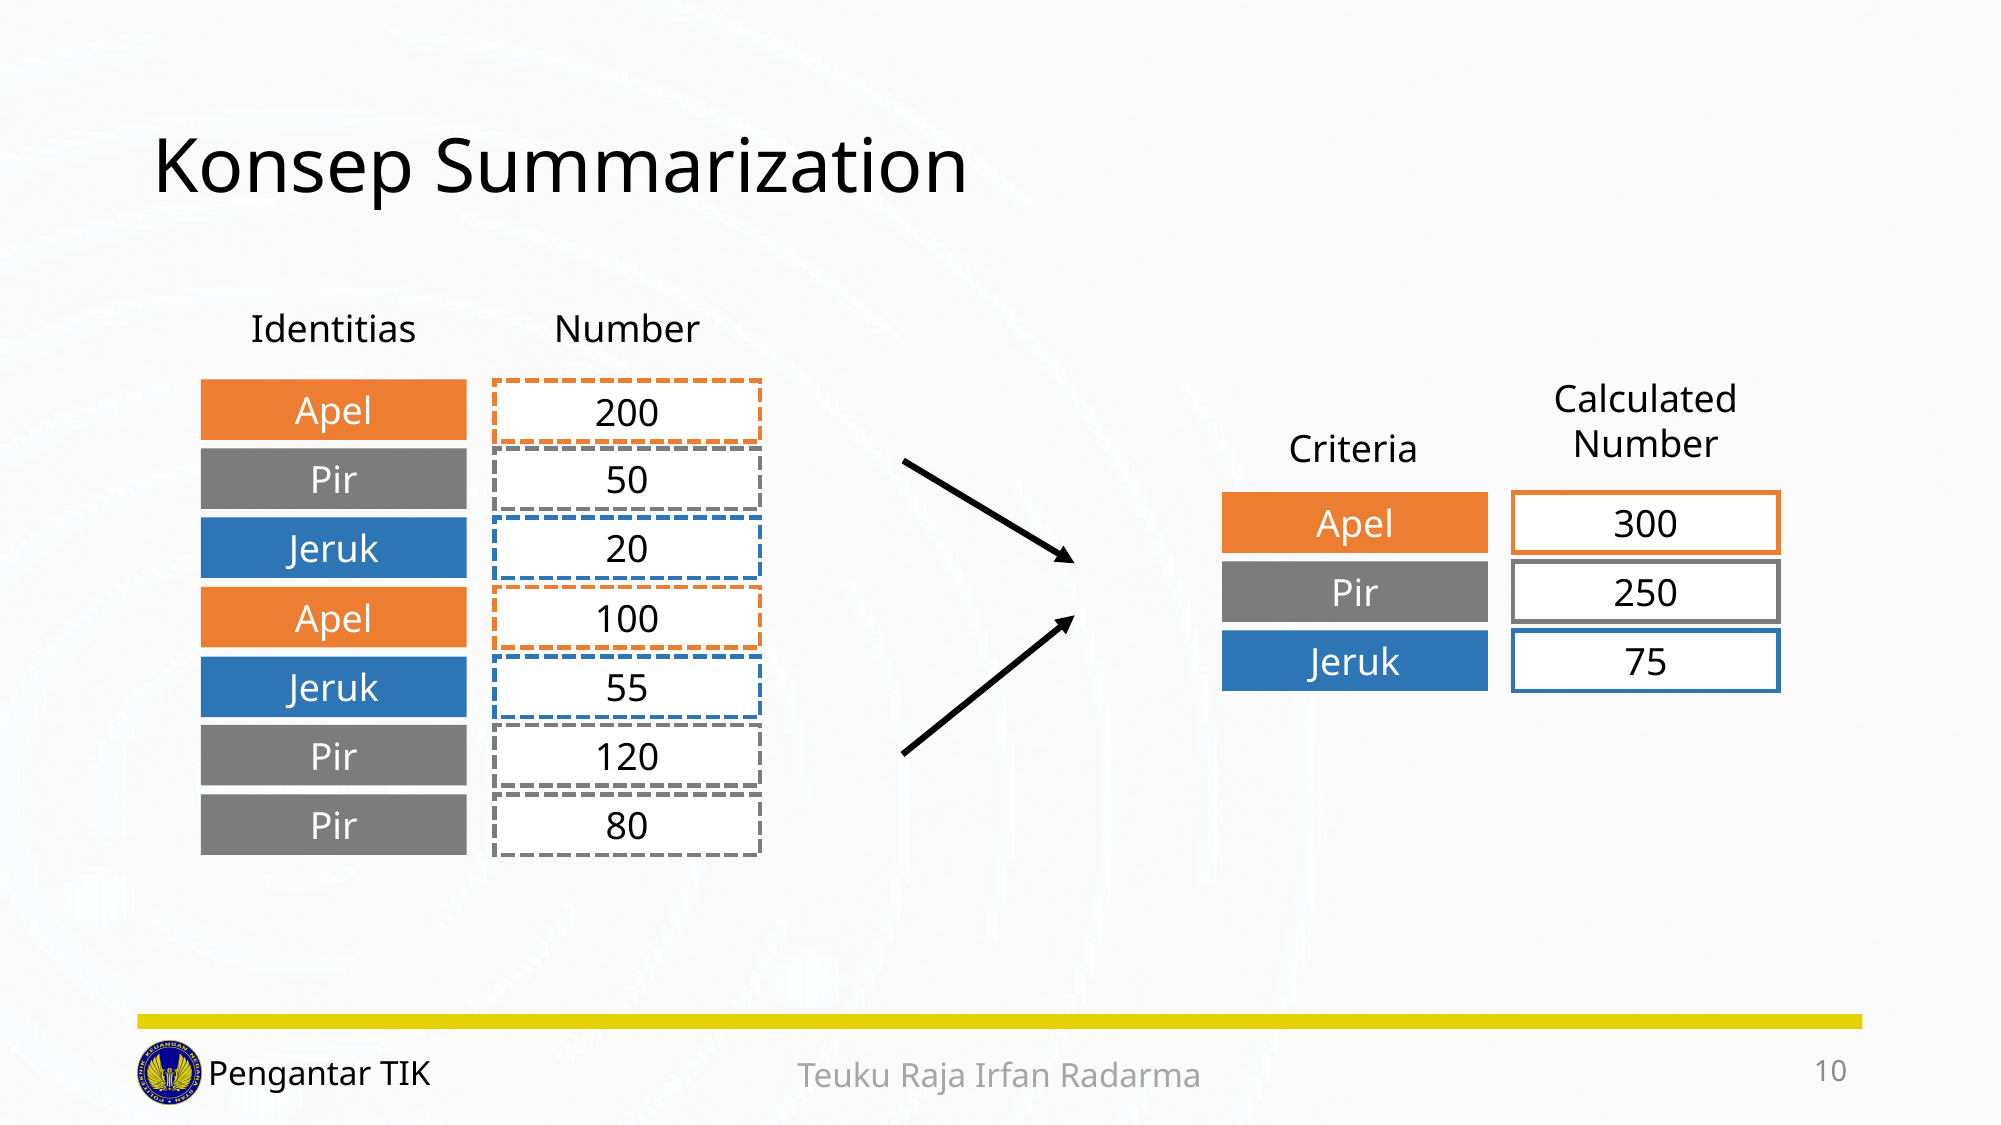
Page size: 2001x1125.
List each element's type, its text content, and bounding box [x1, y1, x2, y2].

text_box Criteria [1273, 418, 1434, 478]
text_box 250 [1512, 560, 1780, 623]
text_box 55 [493, 655, 761, 718]
text_box Apel [1221, 491, 1489, 554]
text_box Jeruk [200, 516, 468, 579]
text_box 120 [493, 724, 761, 786]
text_box 20 [493, 516, 761, 579]
text_box Apel [200, 378, 468, 441]
text_box 300 [1512, 491, 1780, 554]
title Konsep Summarization [137, 59, 1863, 278]
text_box 100 [493, 586, 761, 649]
text_box Pir [1221, 560, 1489, 623]
slide_number 10 [1412, 1042, 1863, 1103]
text_box 75 [1512, 629, 1780, 692]
text_box Apel [200, 586, 468, 649]
text_box Jeruk [200, 655, 468, 718]
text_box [903, 460, 1075, 564]
text_box 80 [493, 793, 761, 856]
text_box 200 [493, 380, 761, 442]
text_box Pir [200, 447, 468, 510]
text_box Calculated Number [1539, 367, 1753, 473]
text_box 50 [493, 447, 761, 510]
text_box Pir [200, 793, 468, 856]
picture [137, 1040, 202, 1105]
text_box Number [539, 298, 716, 358]
text_box Identitias [236, 298, 432, 358]
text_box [902, 615, 1075, 755]
text_box Jeruk [1221, 629, 1489, 692]
text_box Pir [200, 724, 468, 786]
